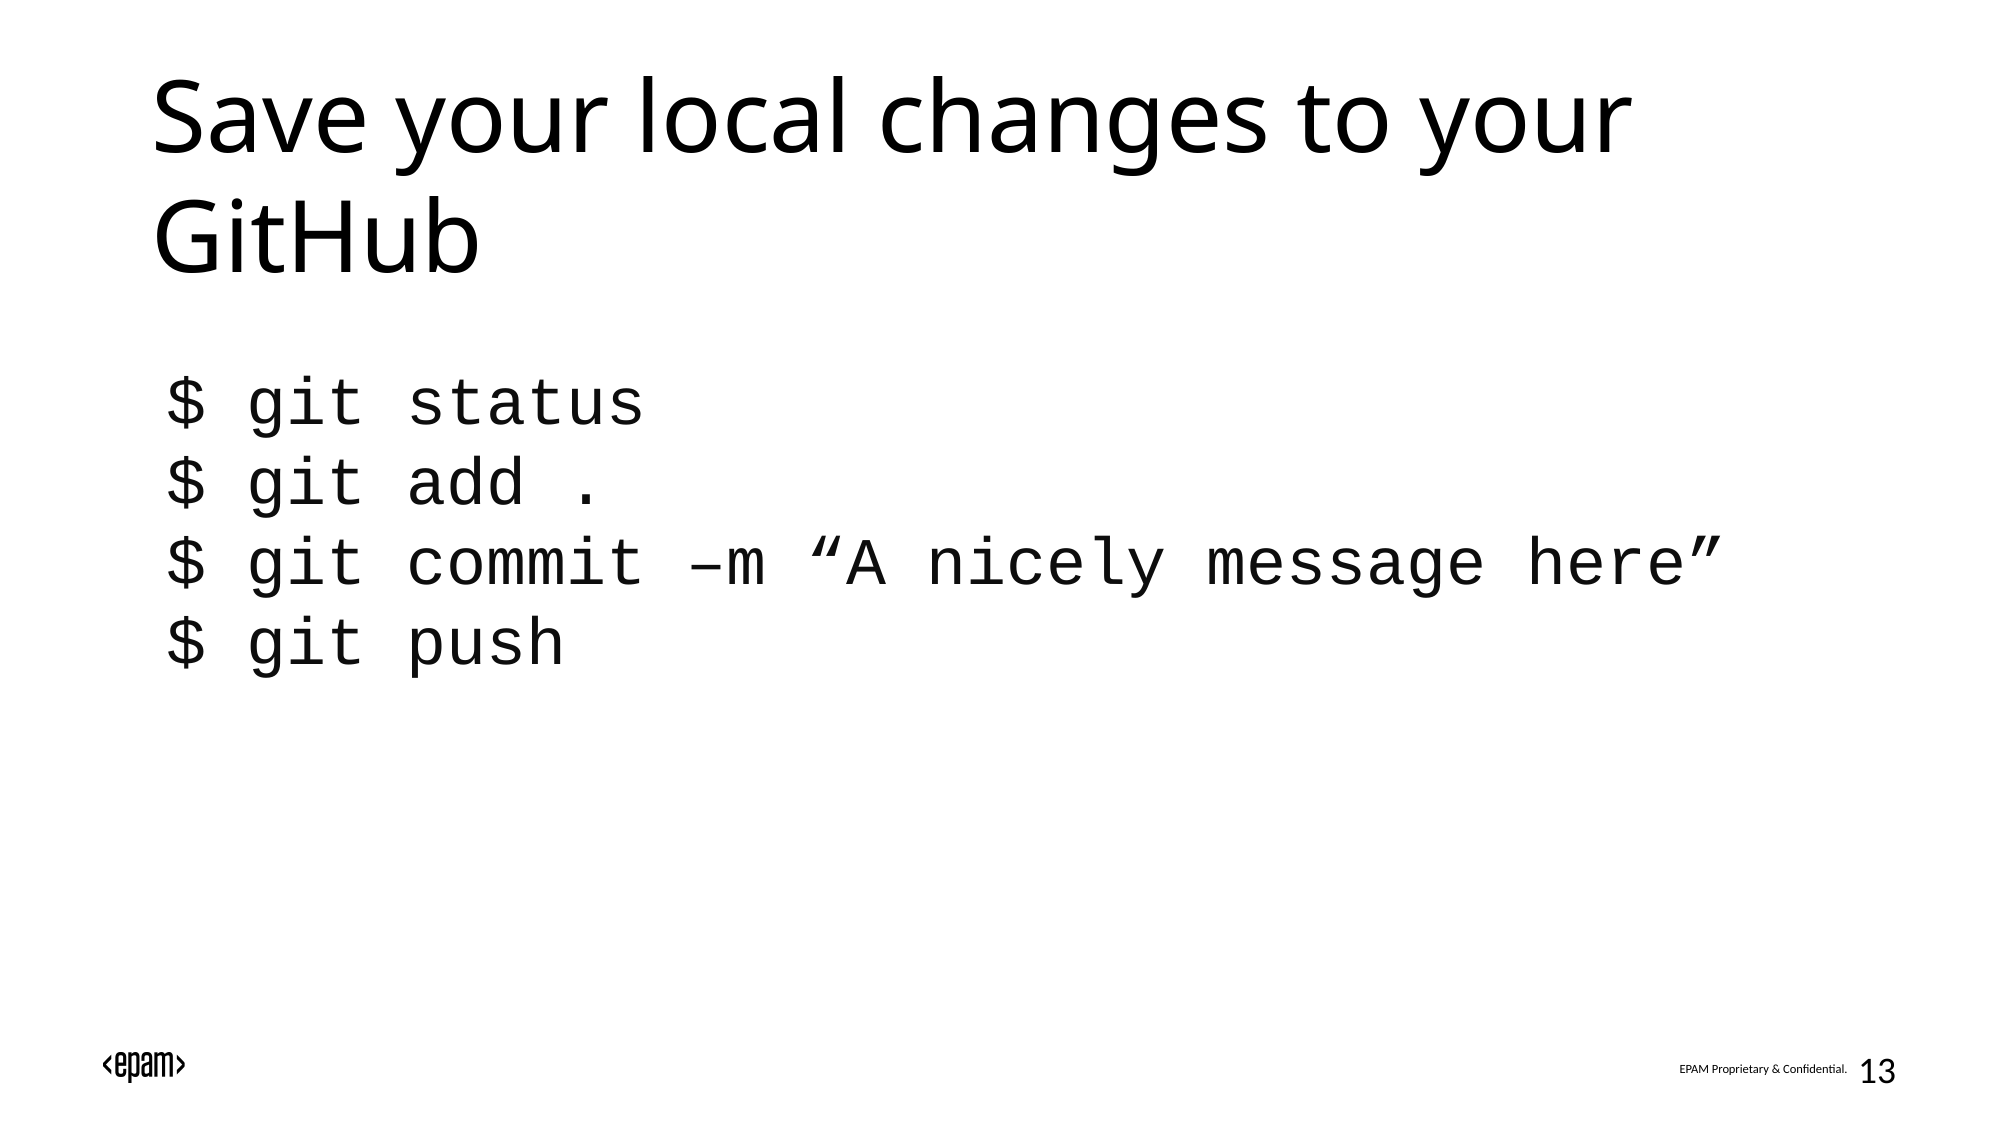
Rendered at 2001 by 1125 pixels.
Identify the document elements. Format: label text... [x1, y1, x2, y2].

text_box $ git status $ git add . $ git commit –m “A nicely message here” $ git push [151, 350, 1841, 686]
title Save your local changes to your GitHub [151, 52, 1803, 158]
